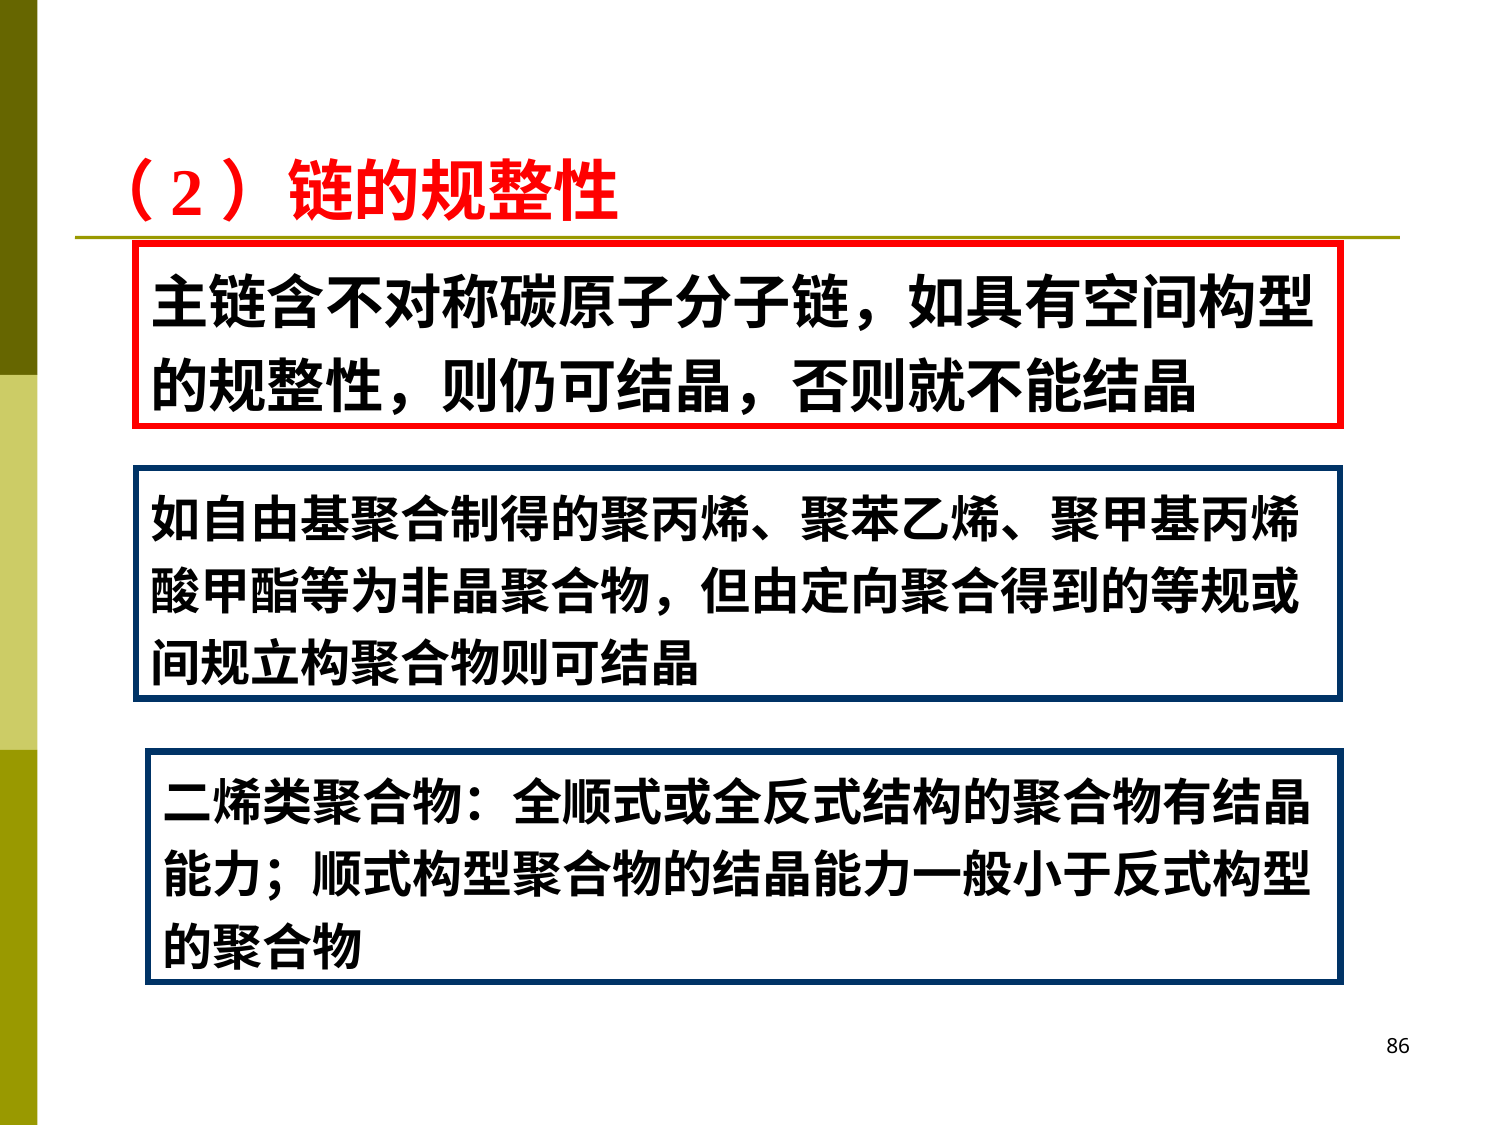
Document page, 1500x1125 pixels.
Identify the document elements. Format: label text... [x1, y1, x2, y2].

text_box 二烯类聚合物：全顺式或全反式结构的聚合物有结晶能力；顺式构型聚合物的结晶能力一般小于反式构型的聚合物 [147, 751, 1341, 983]
text_box 主链含不对称碳原子分子链，如具有空间构型的规整性，则仍可结晶，否则就不能结晶 [135, 243, 1341, 427]
slide_number 86 [1074, 1025, 1425, 1100]
text_box 如自由基聚合制得的聚丙烯、聚苯乙烯、聚甲基丙烯酸甲酯等为非晶聚合物，但由定向聚合得到的等规或间规立构聚合物则可结晶 [135, 467, 1341, 699]
text_box （2）链的规整性 [73, 141, 636, 236]
